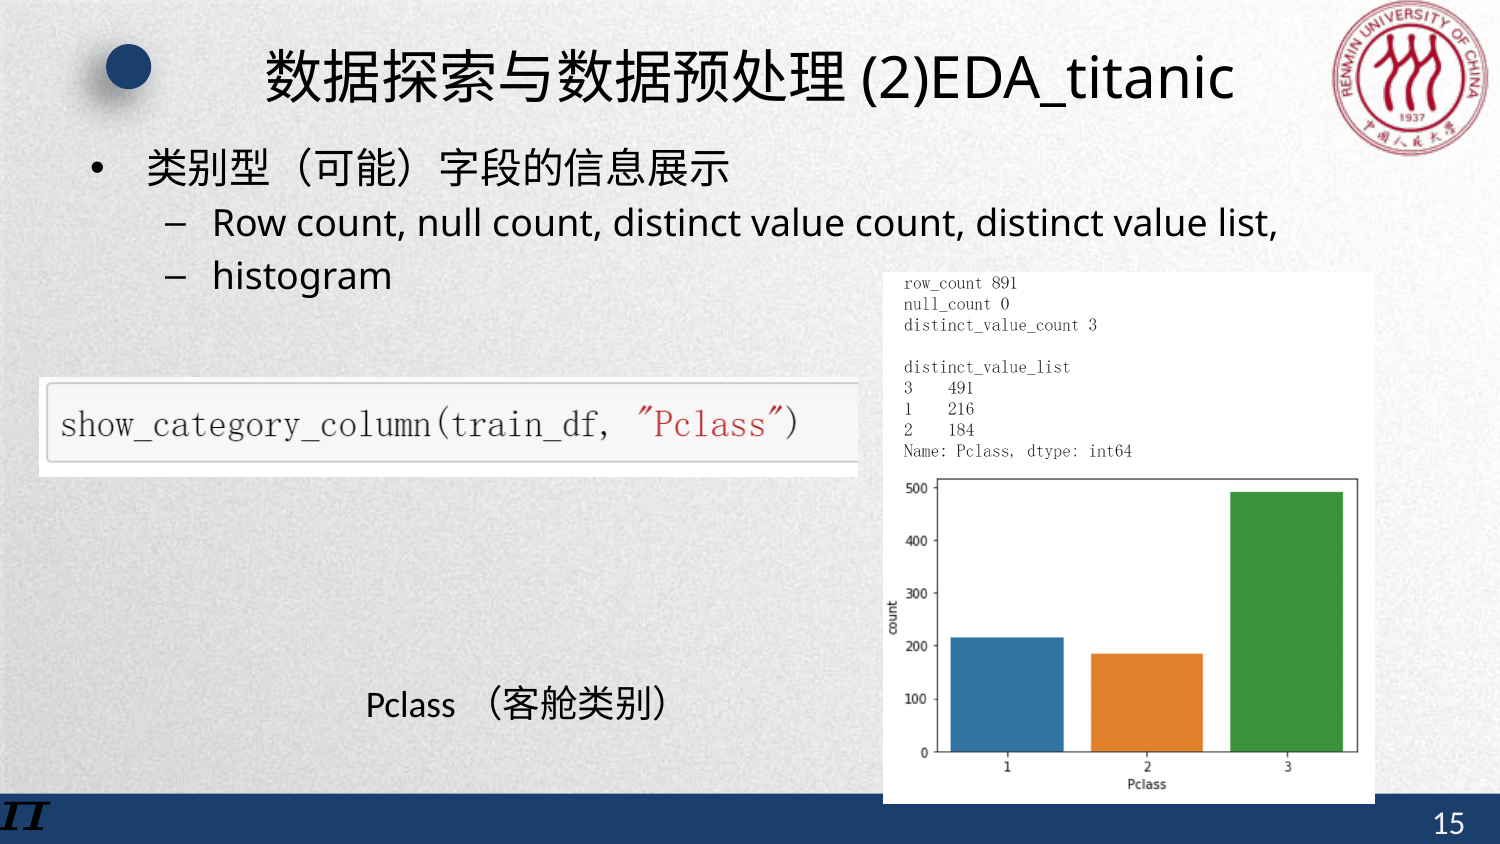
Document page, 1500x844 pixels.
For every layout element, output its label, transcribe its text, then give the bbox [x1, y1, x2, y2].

title 数据探索与数据预处理(2)EDA_titanic [75, 33, 1425, 116]
picture [0, 0, 1500, 805]
text_box Pclass（客舱类别） [351, 672, 705, 733]
list 类别型（可能）字段的信息展示 Row count, null count, distinct value count, distinct value list, histogram [75, 134, 1425, 781]
